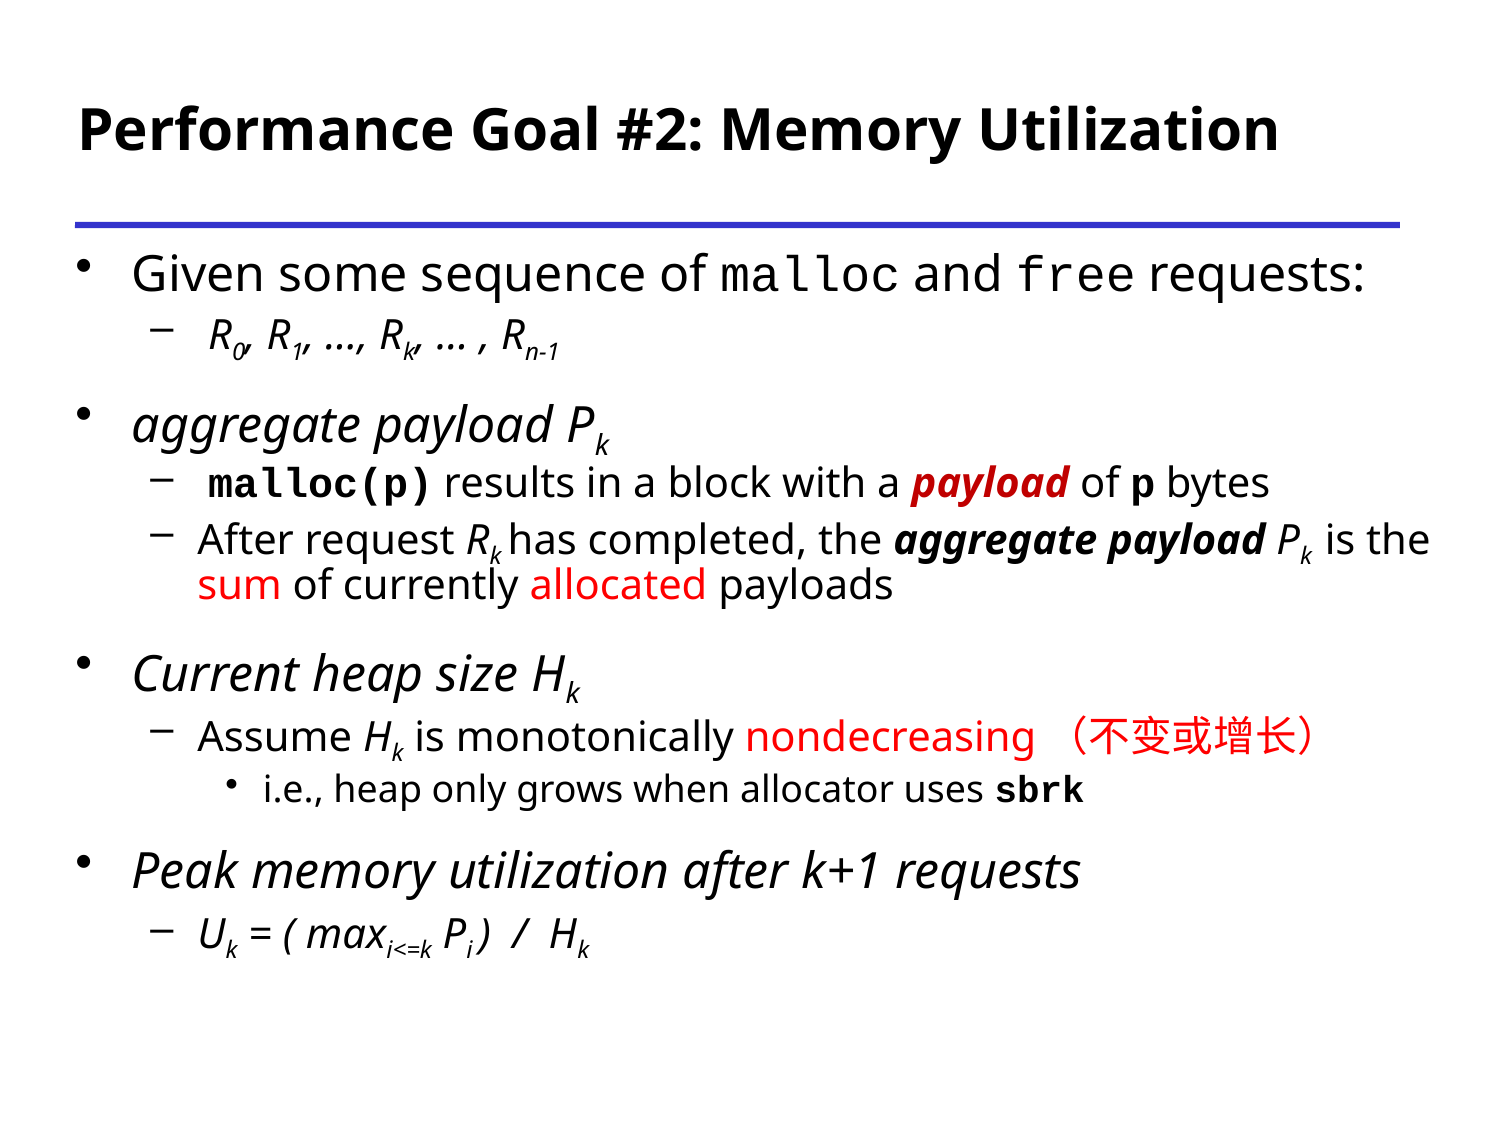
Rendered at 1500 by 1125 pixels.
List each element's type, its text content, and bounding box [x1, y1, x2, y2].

title Performance Goal #2: Memory Utilization [62, 37, 1490, 218]
list Given some sequence of malloc and free requests: R0, R1, ..., Rk, ... , Rn-1 aggregate payload Pk malloc(p) results in a block with a payload of p bytes After request Rk has completed, the aggregate payload Pk is the sum of currently allocated payloads Current heap size Hk Assume Hk is monotonically nondecreasing（不变或增长） i.e., heap only grows when allocator uses sbrk Peak memory utilization after k+1 requests Uk = ( maxi<=k Pi ) / Hk [60, 244, 1450, 1100]
